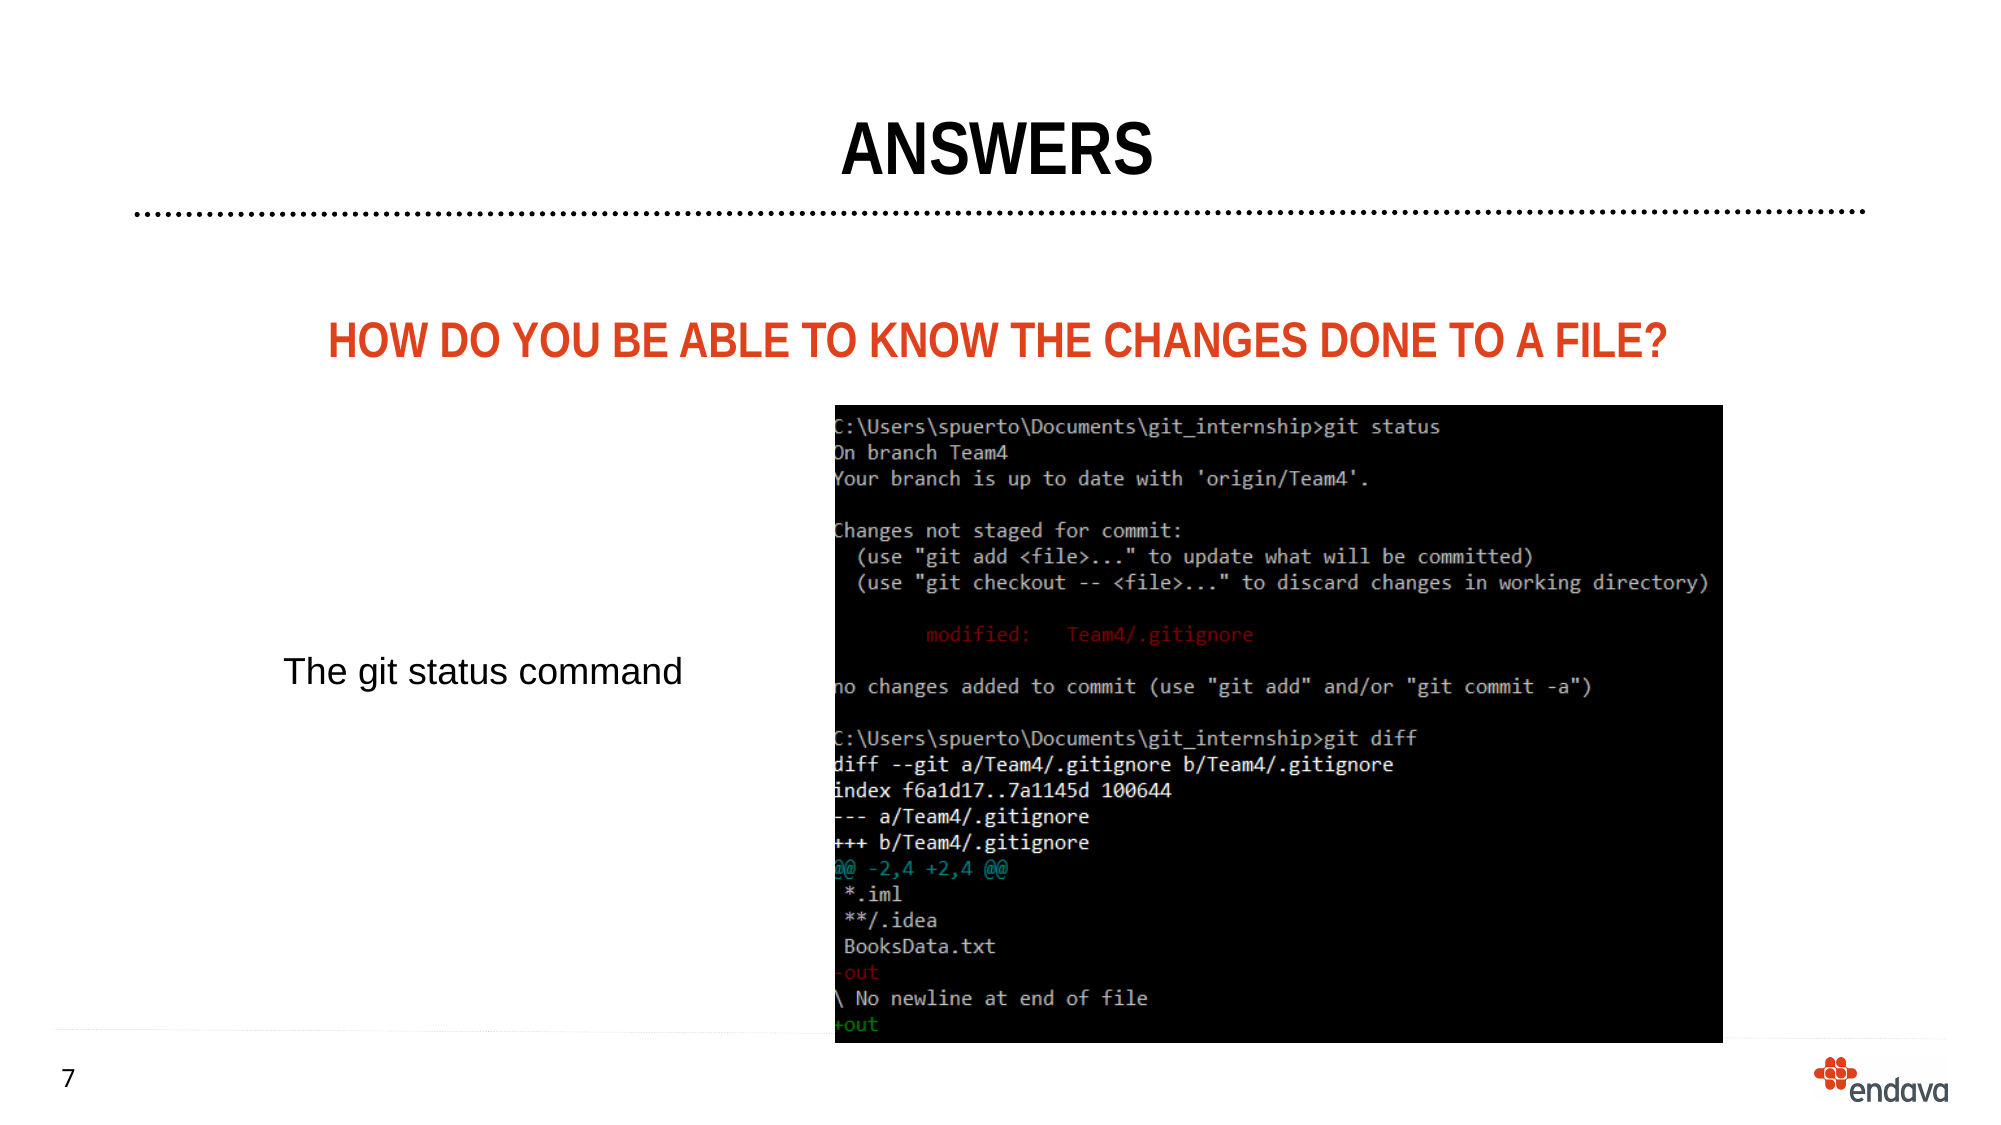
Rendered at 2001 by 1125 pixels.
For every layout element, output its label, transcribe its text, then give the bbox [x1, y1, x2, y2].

list The git status command [167, 644, 815, 725]
list How do you be able to know the changes done to a file? [199, 306, 1813, 376]
picture [835, 405, 1723, 1043]
title answers [198, 26, 1812, 195]
picture [1814, 1057, 1948, 1102]
